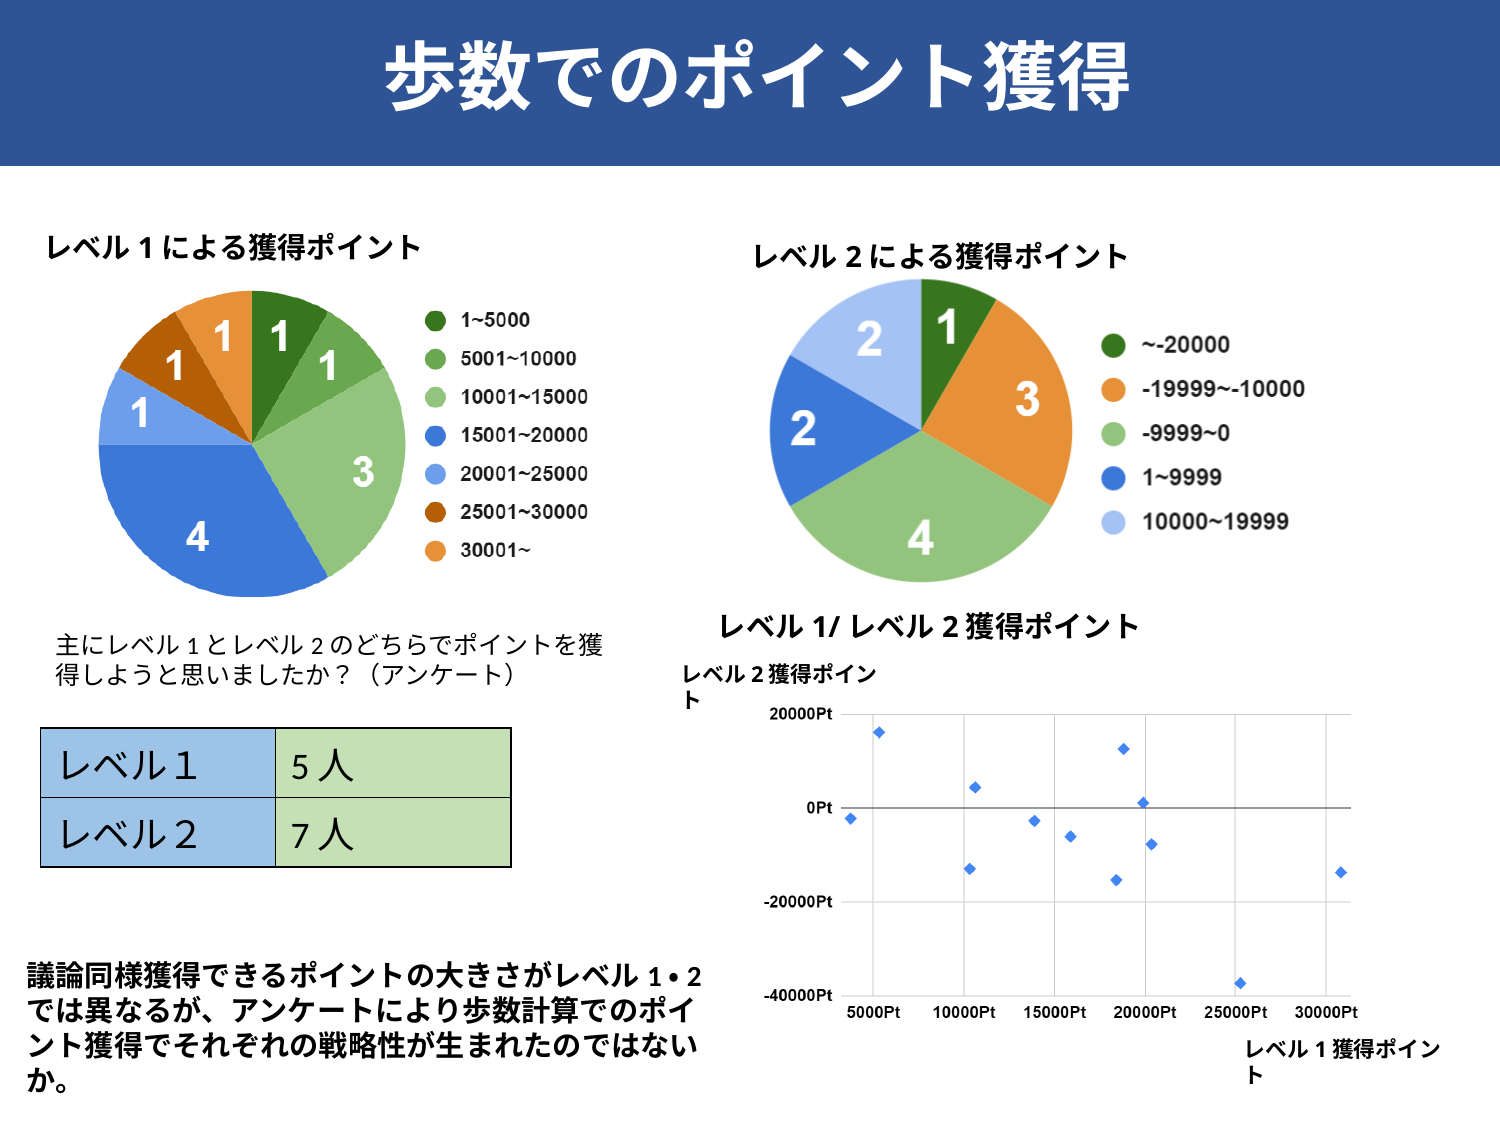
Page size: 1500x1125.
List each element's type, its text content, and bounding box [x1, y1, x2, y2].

text_box レベル2による獲得ポイント [735, 231, 1369, 281]
text_box レベル1/レベル2獲得ポイント [702, 601, 1336, 651]
text_box レベル2獲得ポイント [665, 653, 914, 721]
table_cell 7人 [276, 798, 510, 866]
text_box 歩数でのポイント獲得 [0, 0, 1500, 166]
picture [744, 697, 1370, 1040]
table_header 5人 [276, 729, 510, 797]
text_box レベル1獲得ポイント [1229, 1027, 1477, 1096]
table_cell レベル２ [41, 798, 275, 866]
picture [766, 276, 1318, 587]
text_box 主にレベル1とレベル2のどちらでポイントを獲得しようと思いましたか？（アンケート） [40, 621, 619, 697]
table_header レベル１ [41, 729, 275, 797]
picture [25, 286, 662, 597]
text_box レベル1による獲得ポイント [28, 221, 662, 272]
text_box 議論同様獲得できるポイントの大きさがレベル1・2では異なるが、アンケートにより歩数計算でのポイント獲得でそれぞれの戦略性が生まれたのではないか。 [11, 949, 736, 1105]
